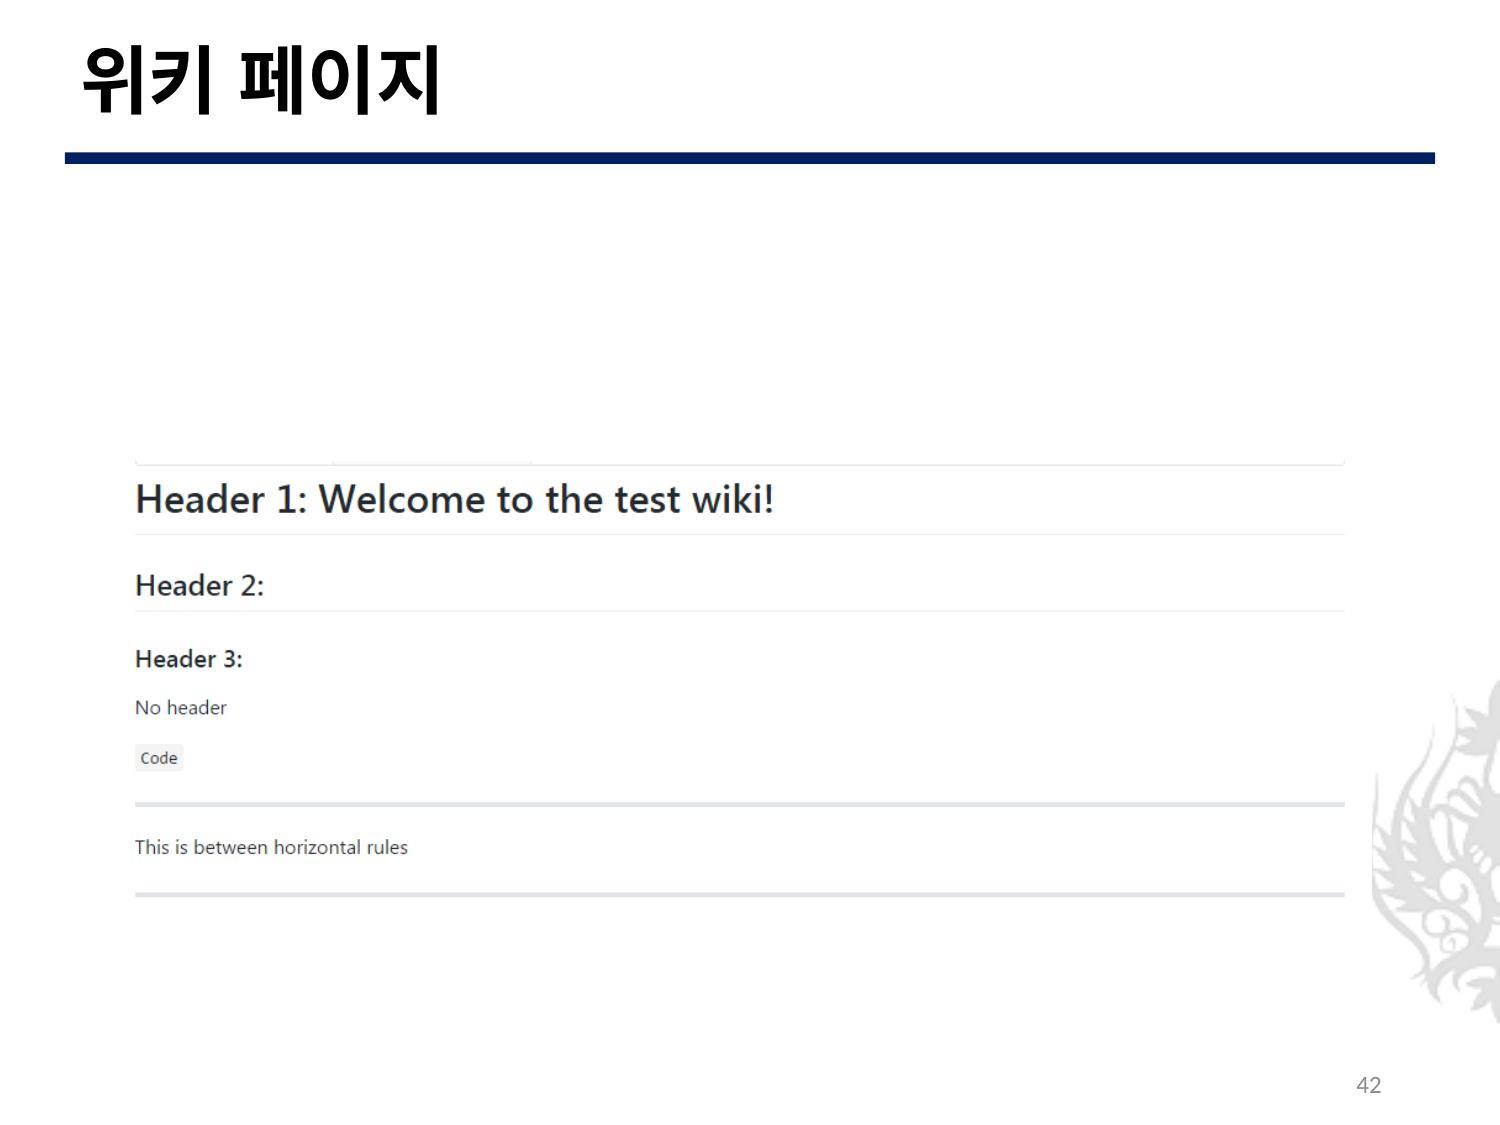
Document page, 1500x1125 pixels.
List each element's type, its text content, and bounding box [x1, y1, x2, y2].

slide_number 42 [1059, 1057, 1397, 1111]
title 위키 페이지 [64, 26, 1436, 143]
picture [128, 461, 1372, 932]
